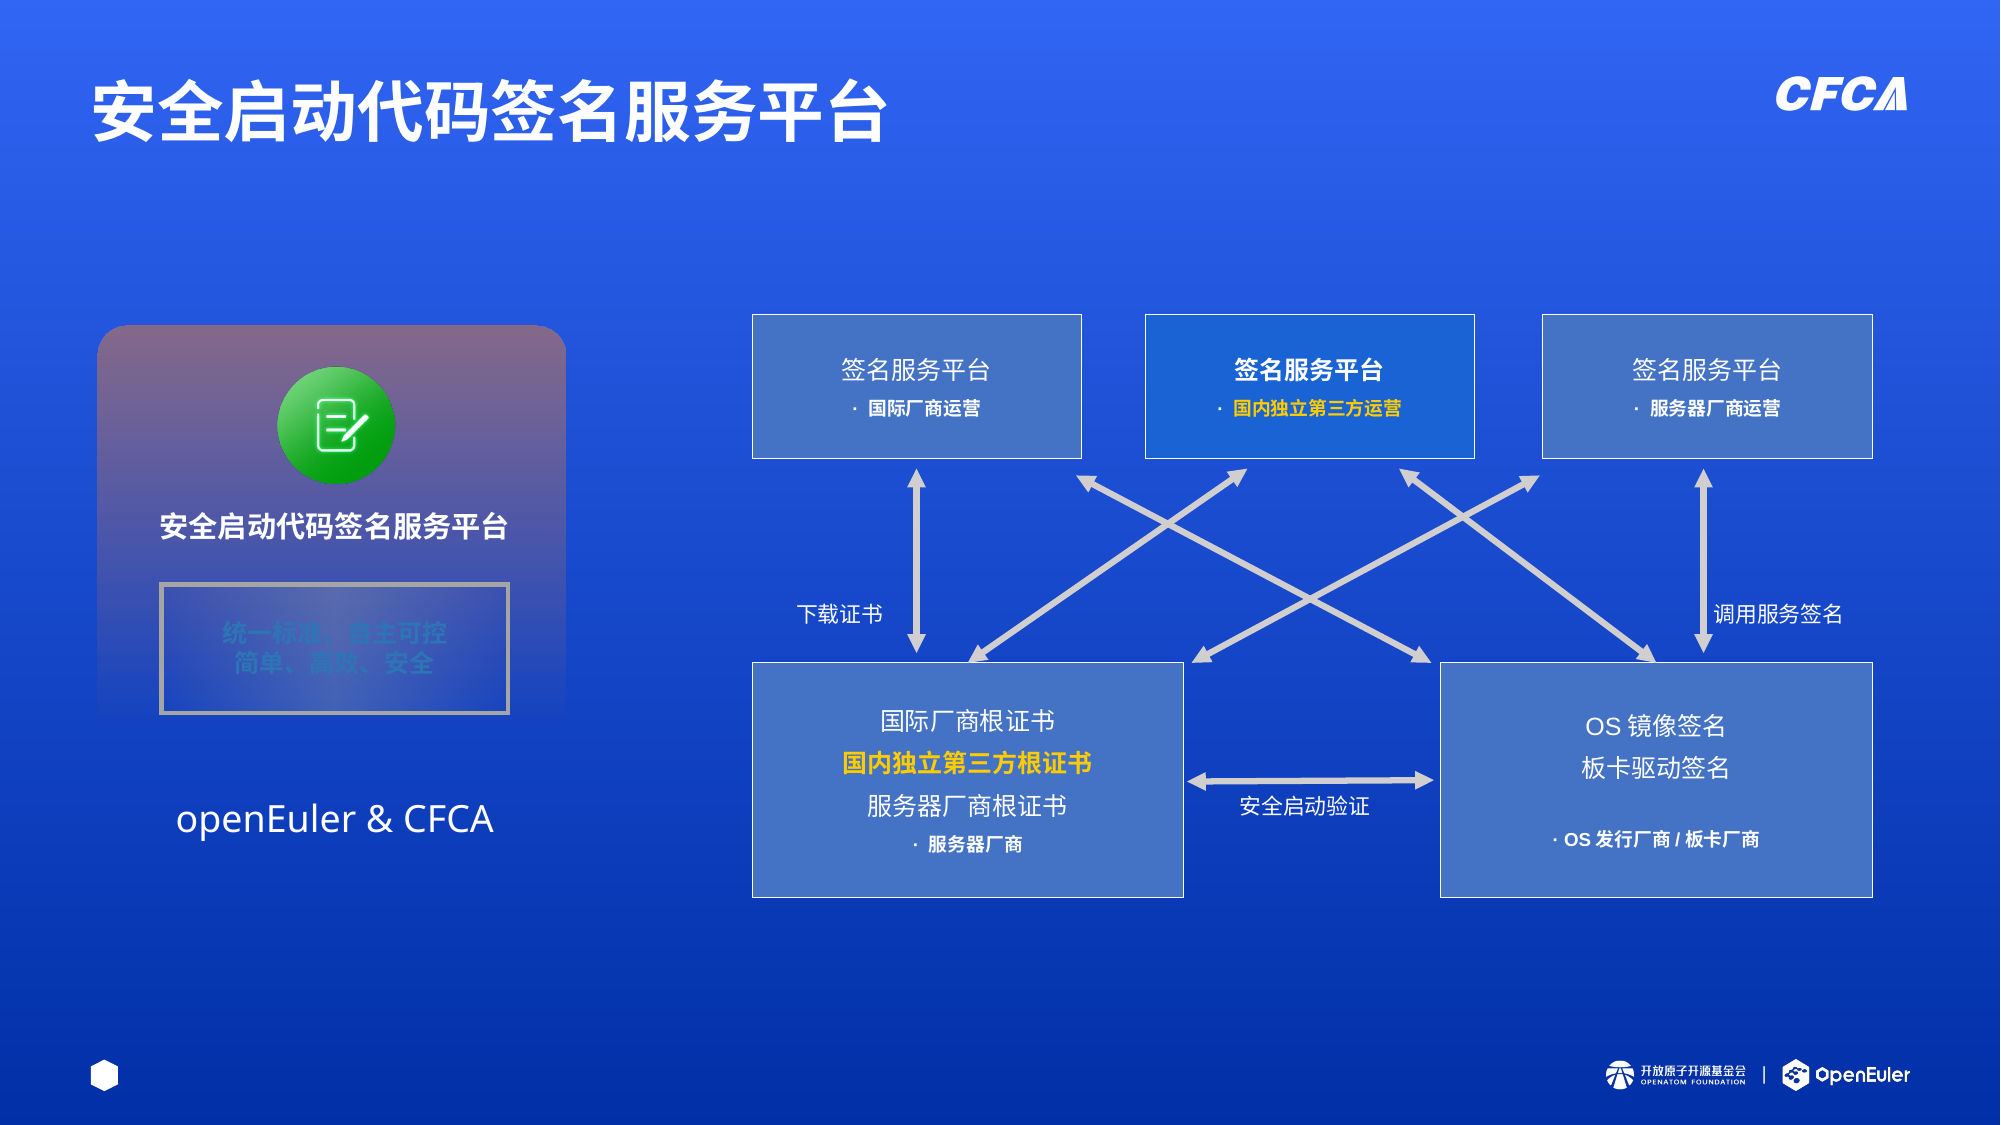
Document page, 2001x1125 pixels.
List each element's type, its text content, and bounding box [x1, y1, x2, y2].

text_box openEuler & CFCA [64, 796, 606, 848]
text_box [751, 314, 1888, 898]
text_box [97, 325, 566, 799]
title 安全启动代码签名服务平台 [75, 56, 1927, 163]
picture [1606, 1059, 1910, 1091]
picture [252, 347, 420, 515]
slide_number [73, 1045, 136, 1106]
